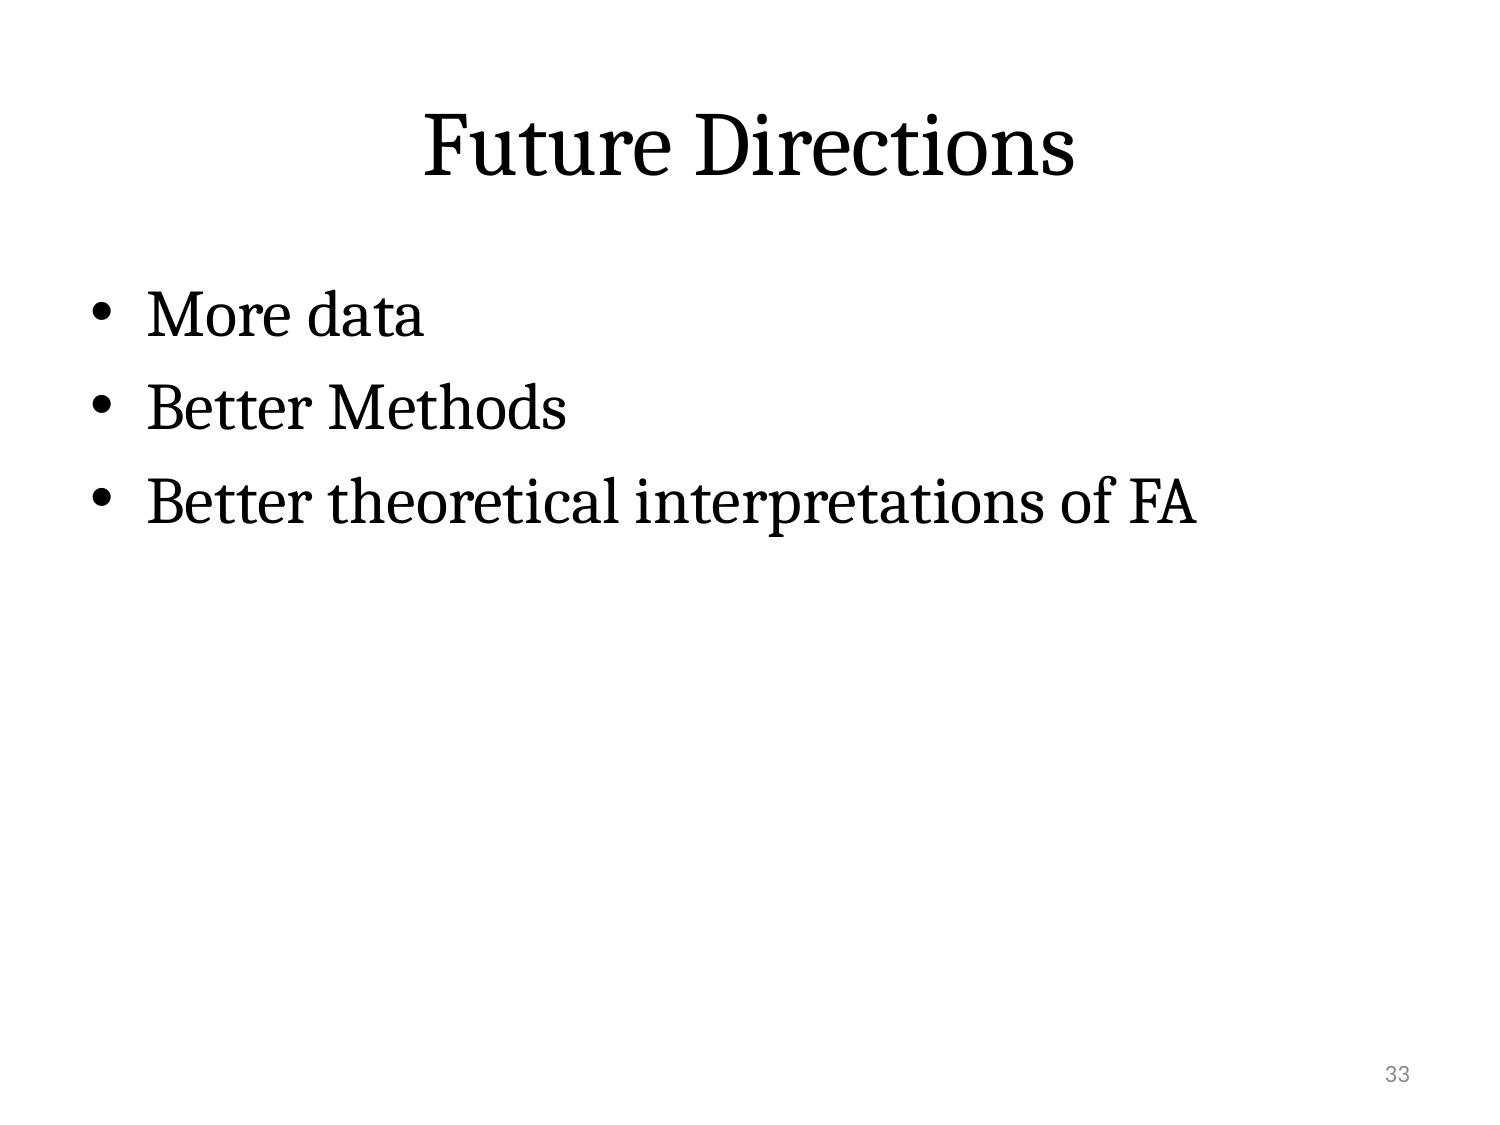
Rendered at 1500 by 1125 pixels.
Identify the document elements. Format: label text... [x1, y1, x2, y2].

title Future Directions [75, 45, 1425, 233]
list More data Better Methods Better theoretical interpretations of FA [75, 262, 1425, 1005]
slide_number 33 [1074, 1042, 1425, 1103]
